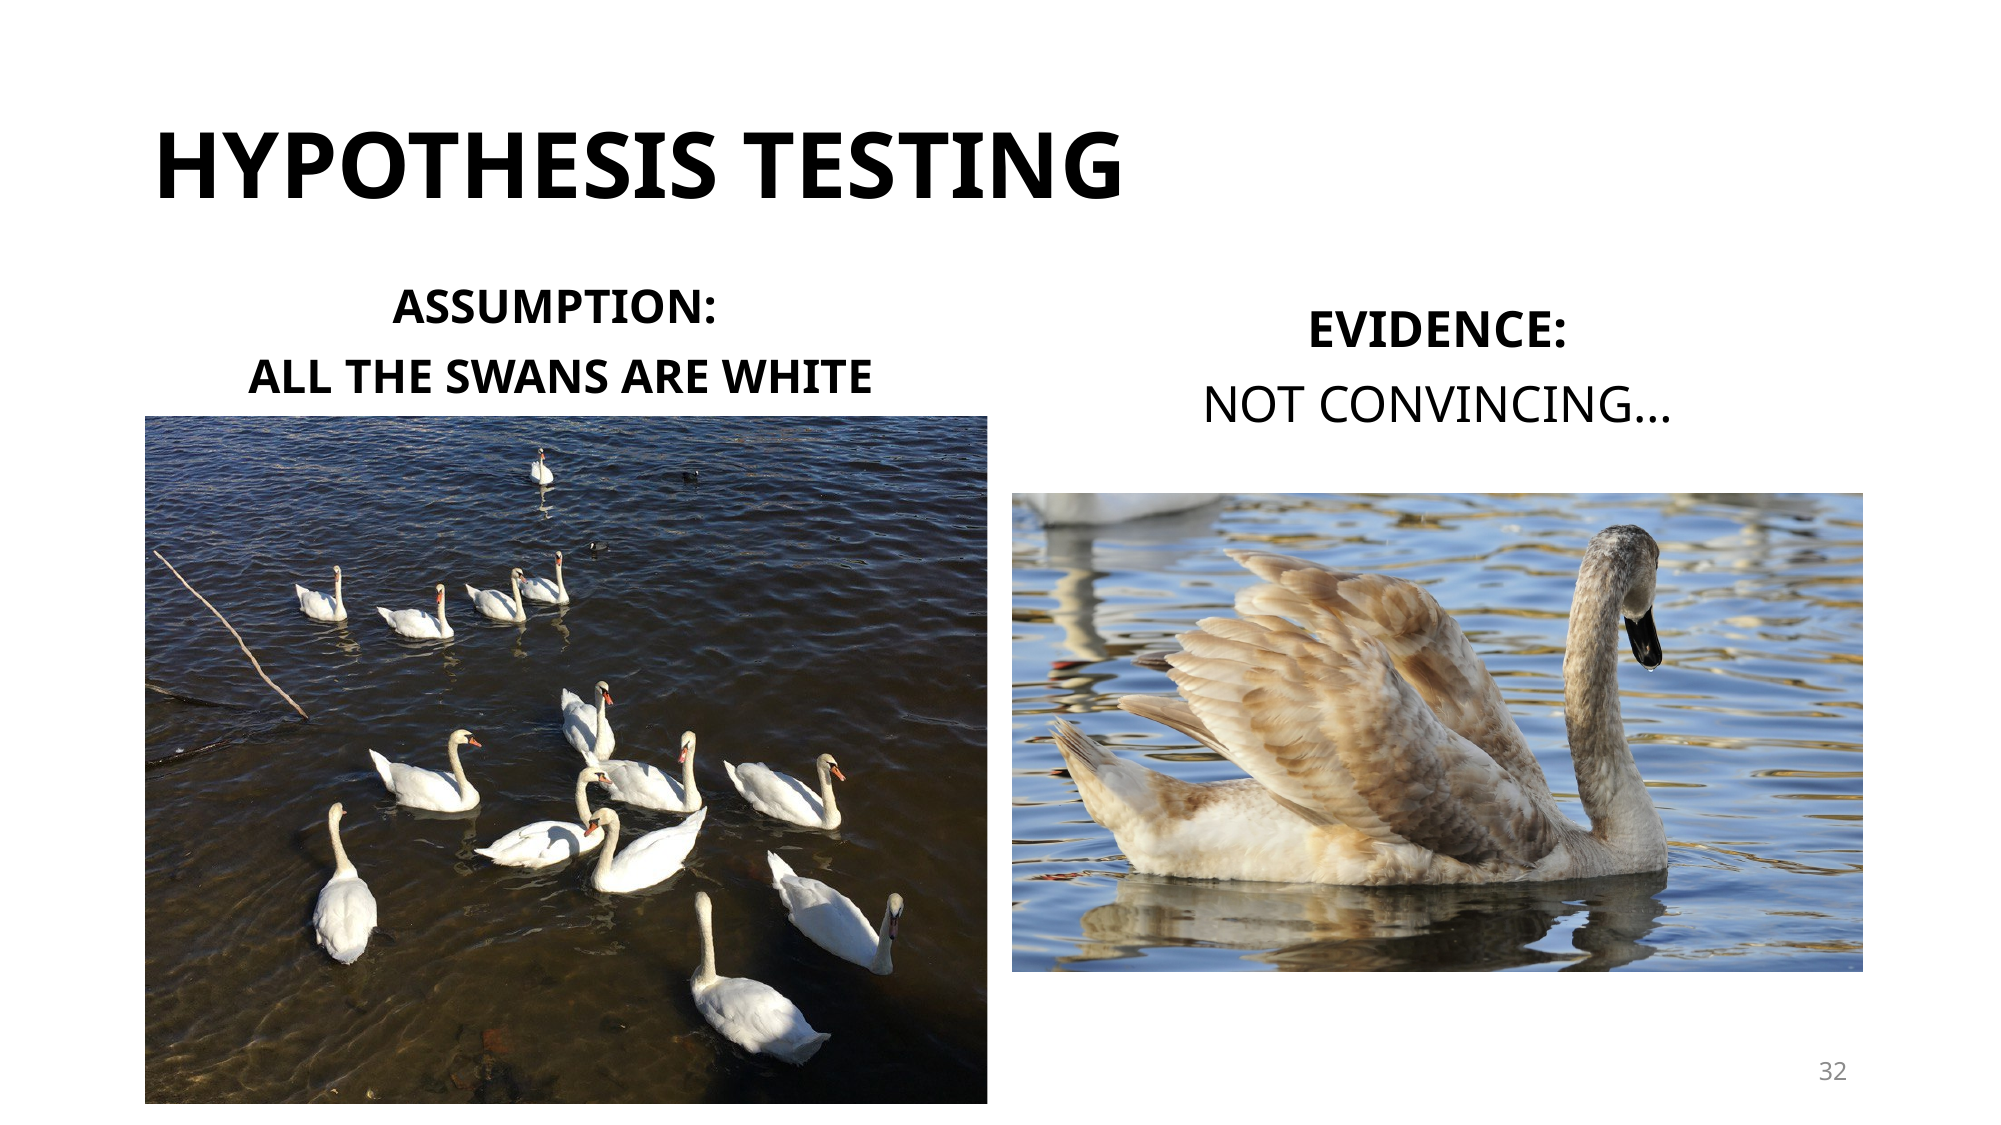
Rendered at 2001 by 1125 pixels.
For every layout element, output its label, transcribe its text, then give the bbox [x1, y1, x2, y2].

title HYPOTHESIS TESTING [137, 59, 1863, 278]
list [137, 416, 988, 1104]
list EVIDENCE: NOT CONVINCING… [1012, 275, 1863, 463]
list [1012, 493, 1863, 972]
slide_number 32 [1412, 1042, 1863, 1103]
list ASSUMPTION: ALL THE SWANS ARE WHITE [137, 275, 984, 411]
